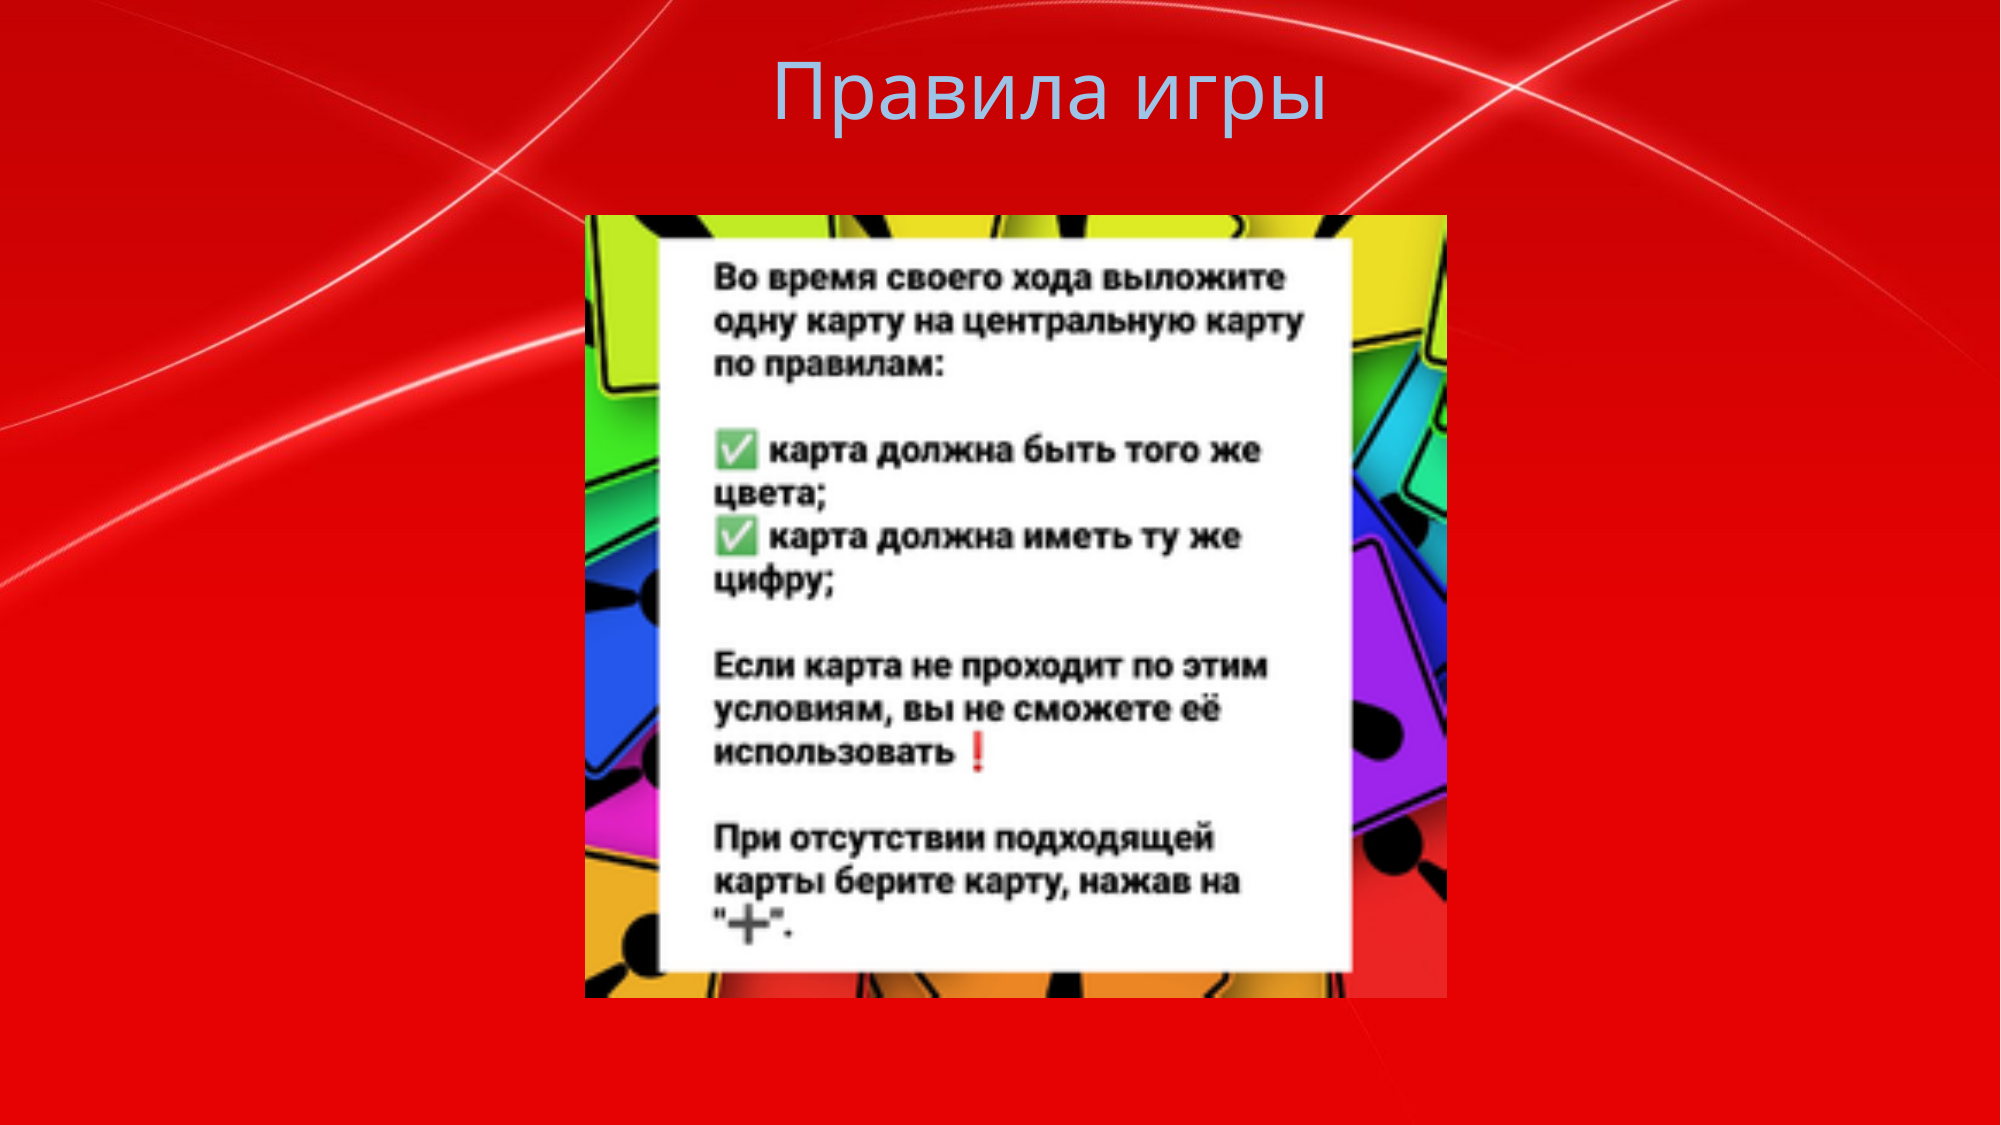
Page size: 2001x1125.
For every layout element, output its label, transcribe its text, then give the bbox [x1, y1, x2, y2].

picture [0, 0, 2001, 1125]
title Правила игры [585, 41, 1515, 145]
